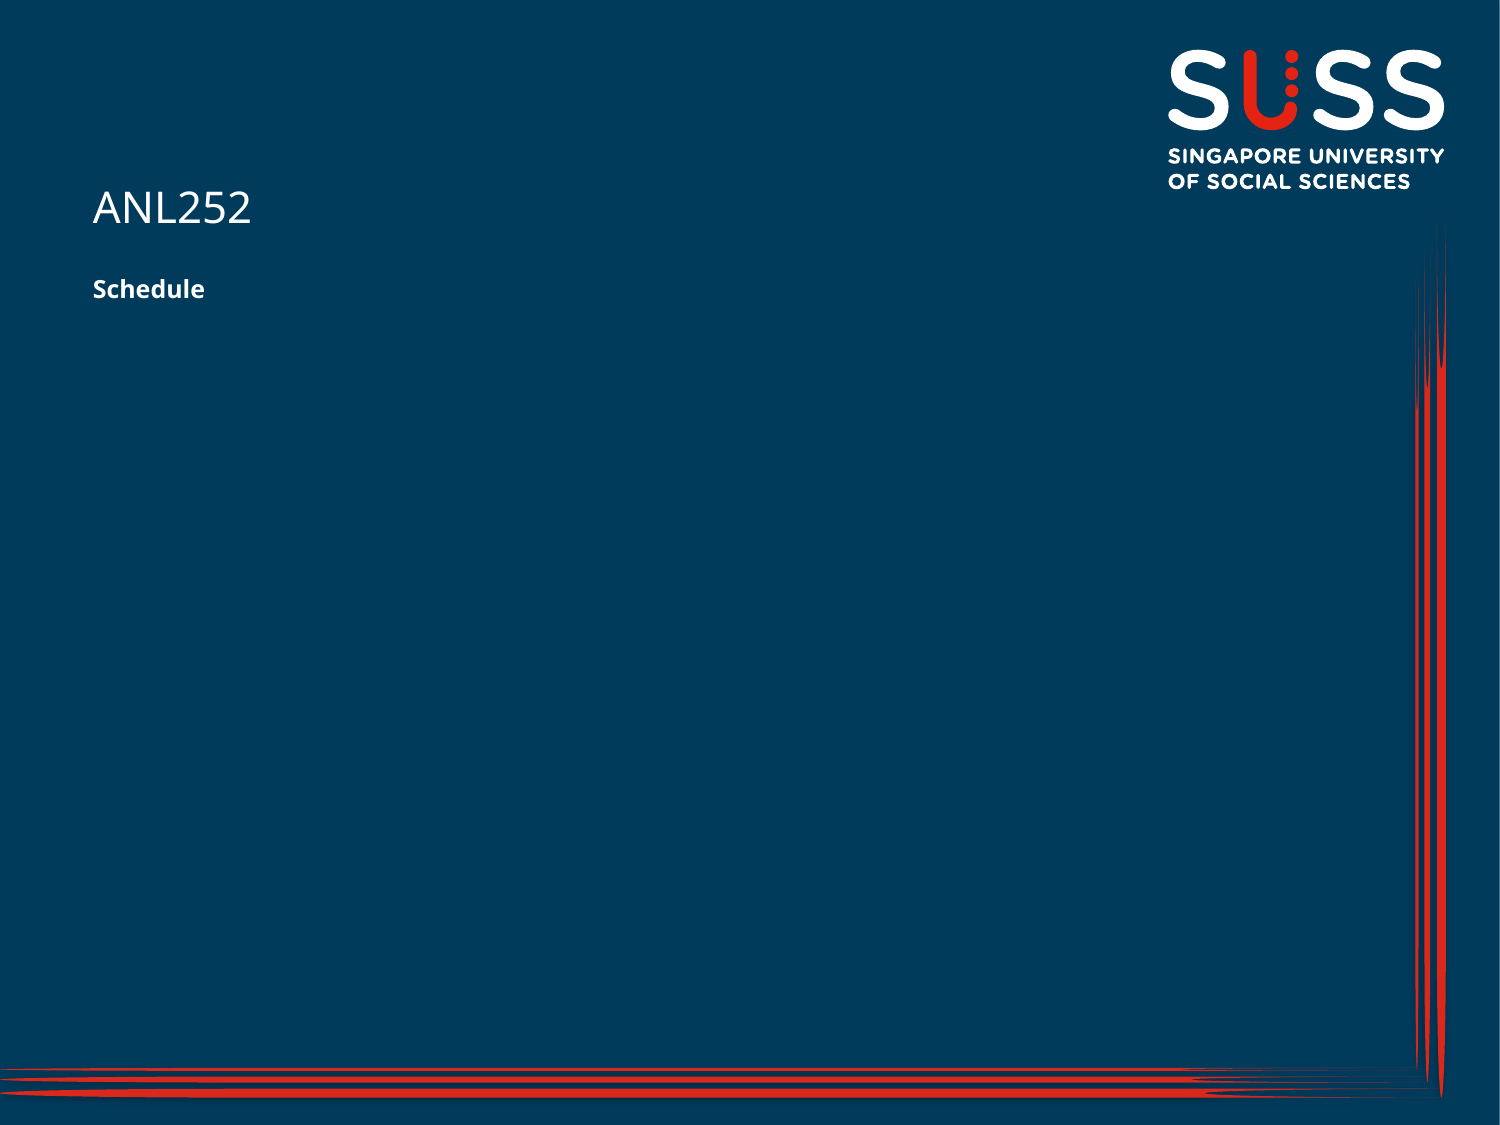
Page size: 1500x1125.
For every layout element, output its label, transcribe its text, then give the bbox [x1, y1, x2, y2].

list Schedule [81, 267, 1010, 306]
title ANL252 [81, 173, 1100, 249]
